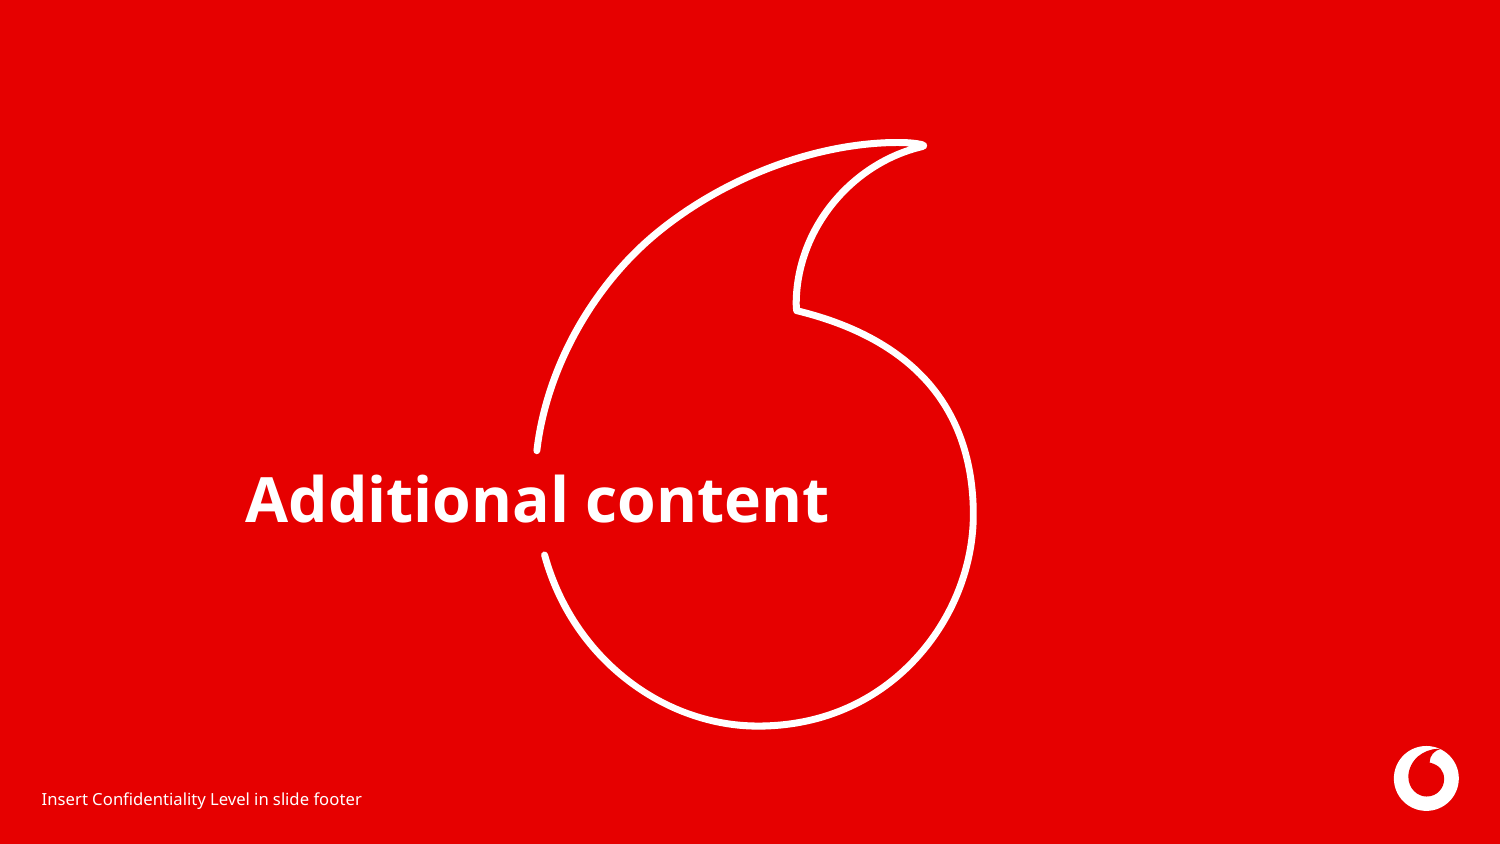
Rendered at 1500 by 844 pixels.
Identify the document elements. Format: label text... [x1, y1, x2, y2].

footer Insert Confidentiality Level in slide footer [41, 772, 385, 813]
title Additional content [245, 461, 924, 544]
